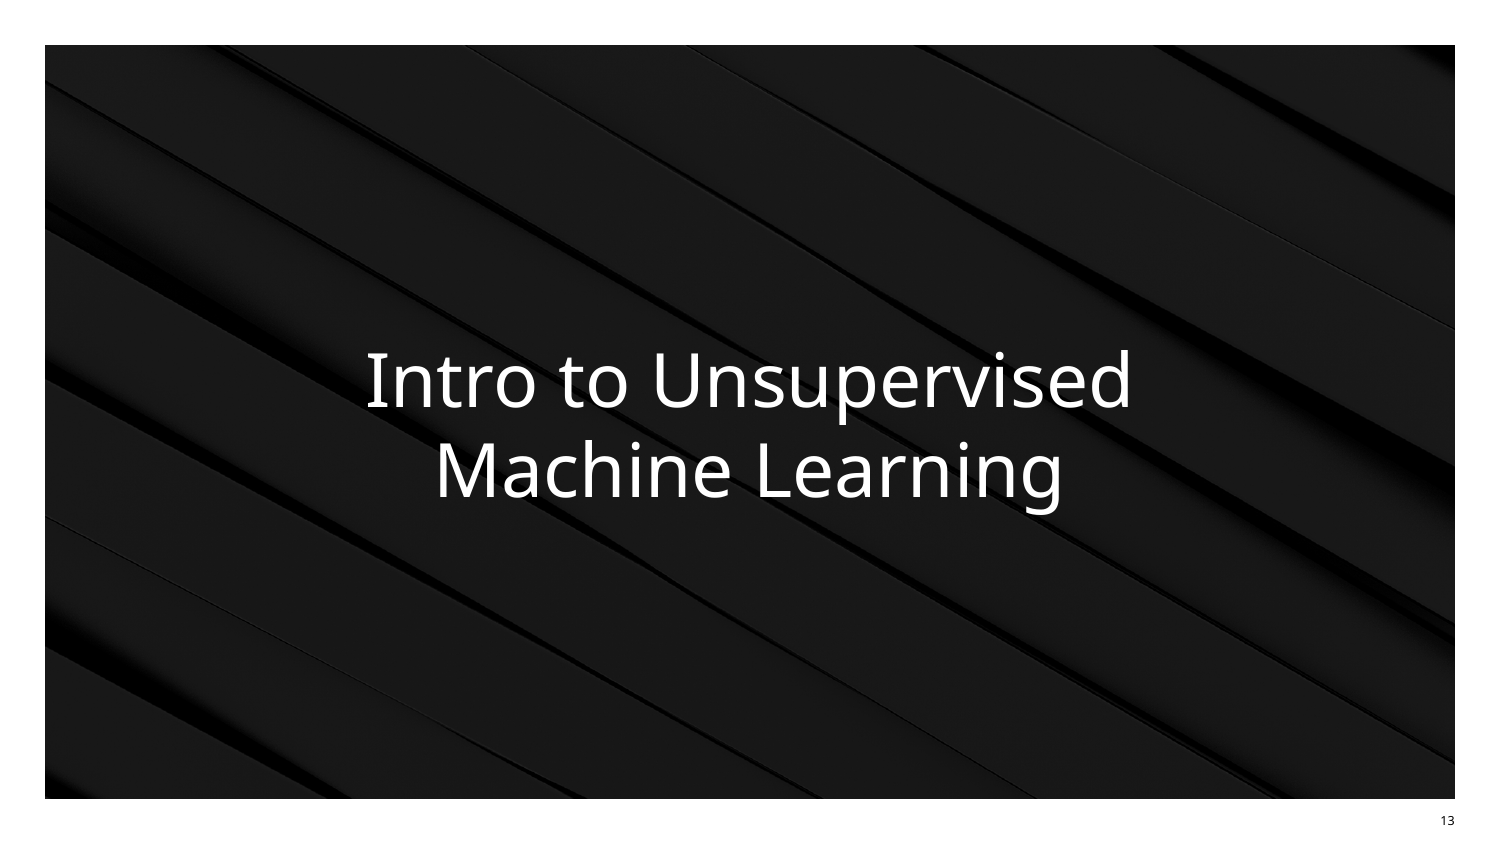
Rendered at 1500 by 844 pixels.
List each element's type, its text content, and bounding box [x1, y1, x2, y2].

title Intro to Unsupervised Machine Learning [45, 317, 1455, 448]
picture [45, 448, 1455, 799]
picture [45, 45, 1455, 317]
